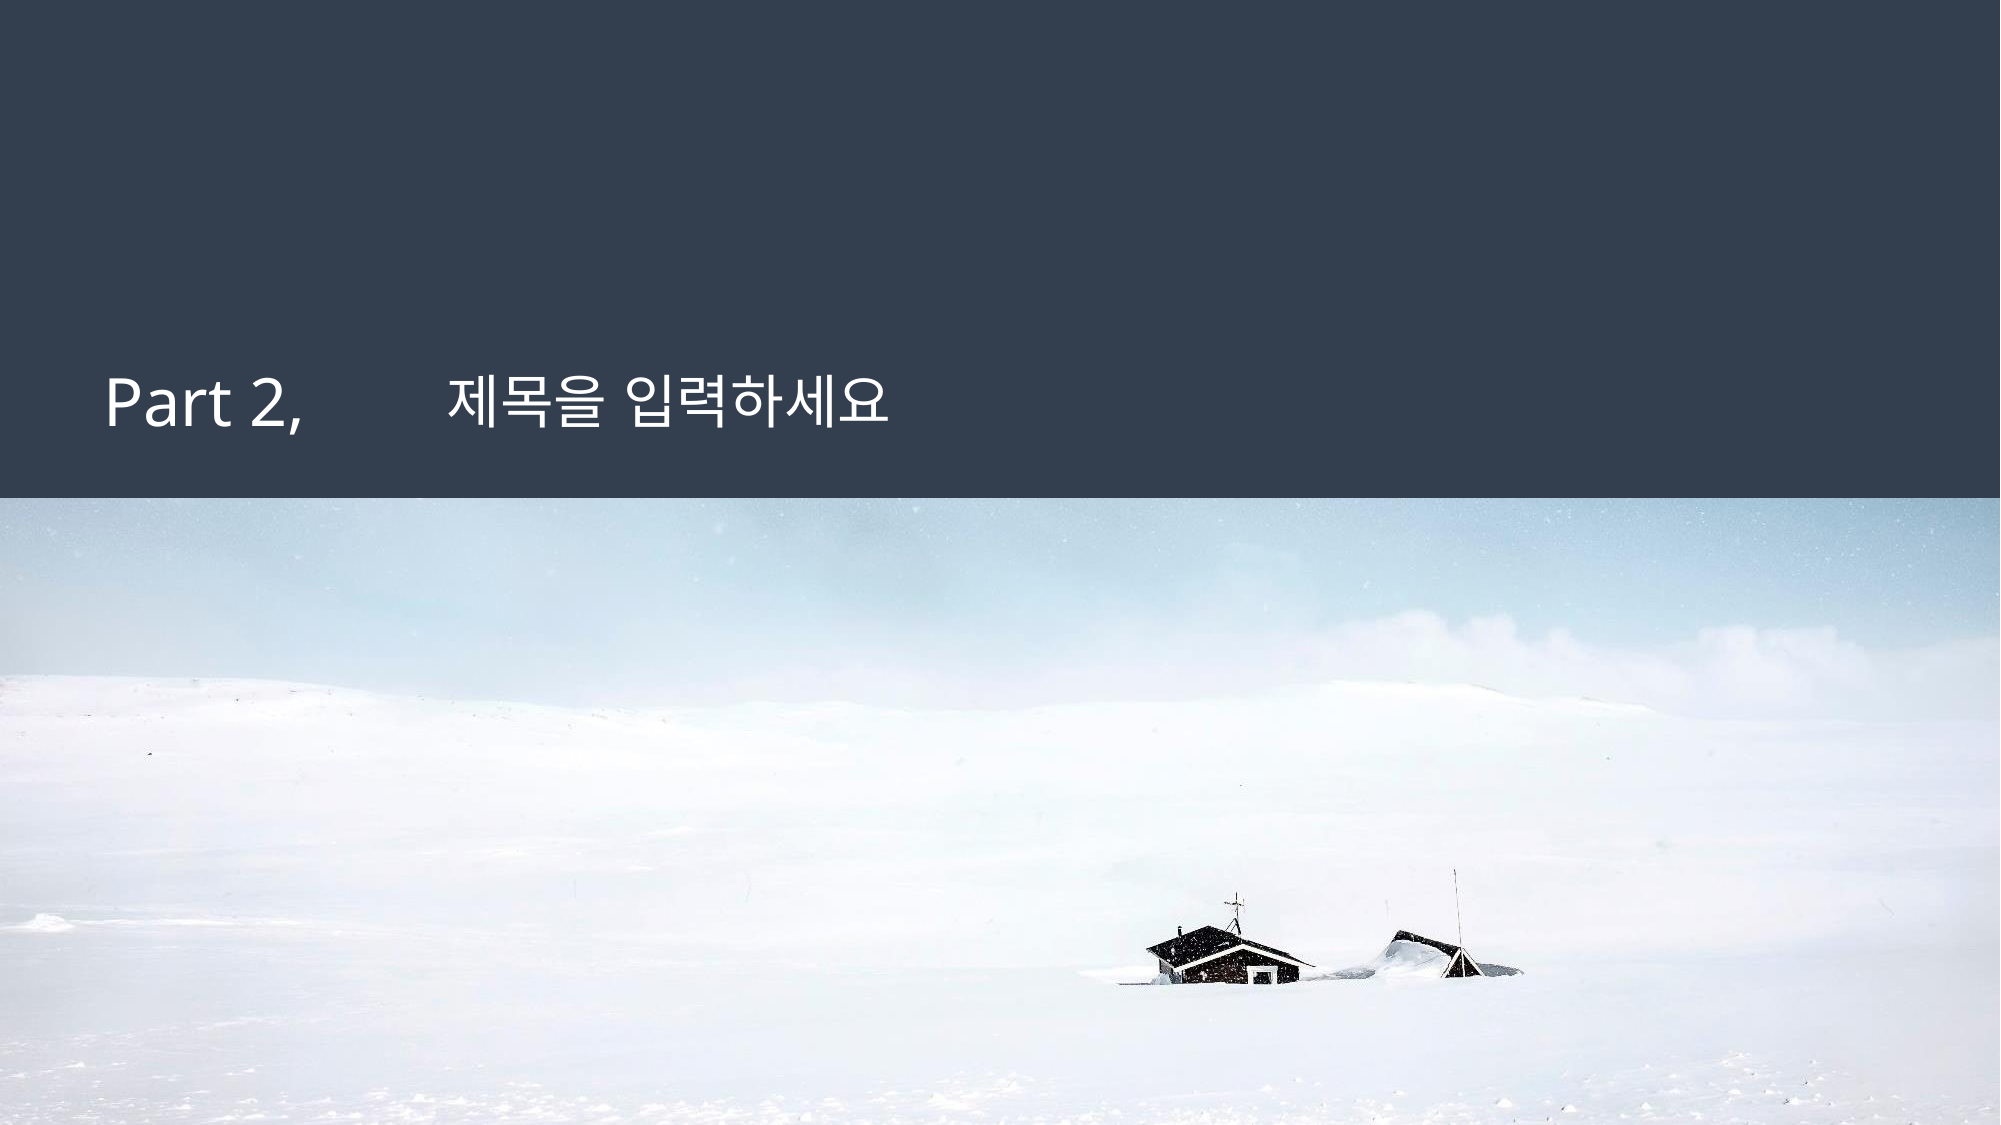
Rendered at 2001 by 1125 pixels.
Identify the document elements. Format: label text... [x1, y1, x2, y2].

picture [0, 498, 2000, 1125]
text_box 제목을 입력하세요 [431, 357, 1166, 443]
text_box Part 2, [88, 352, 339, 447]
